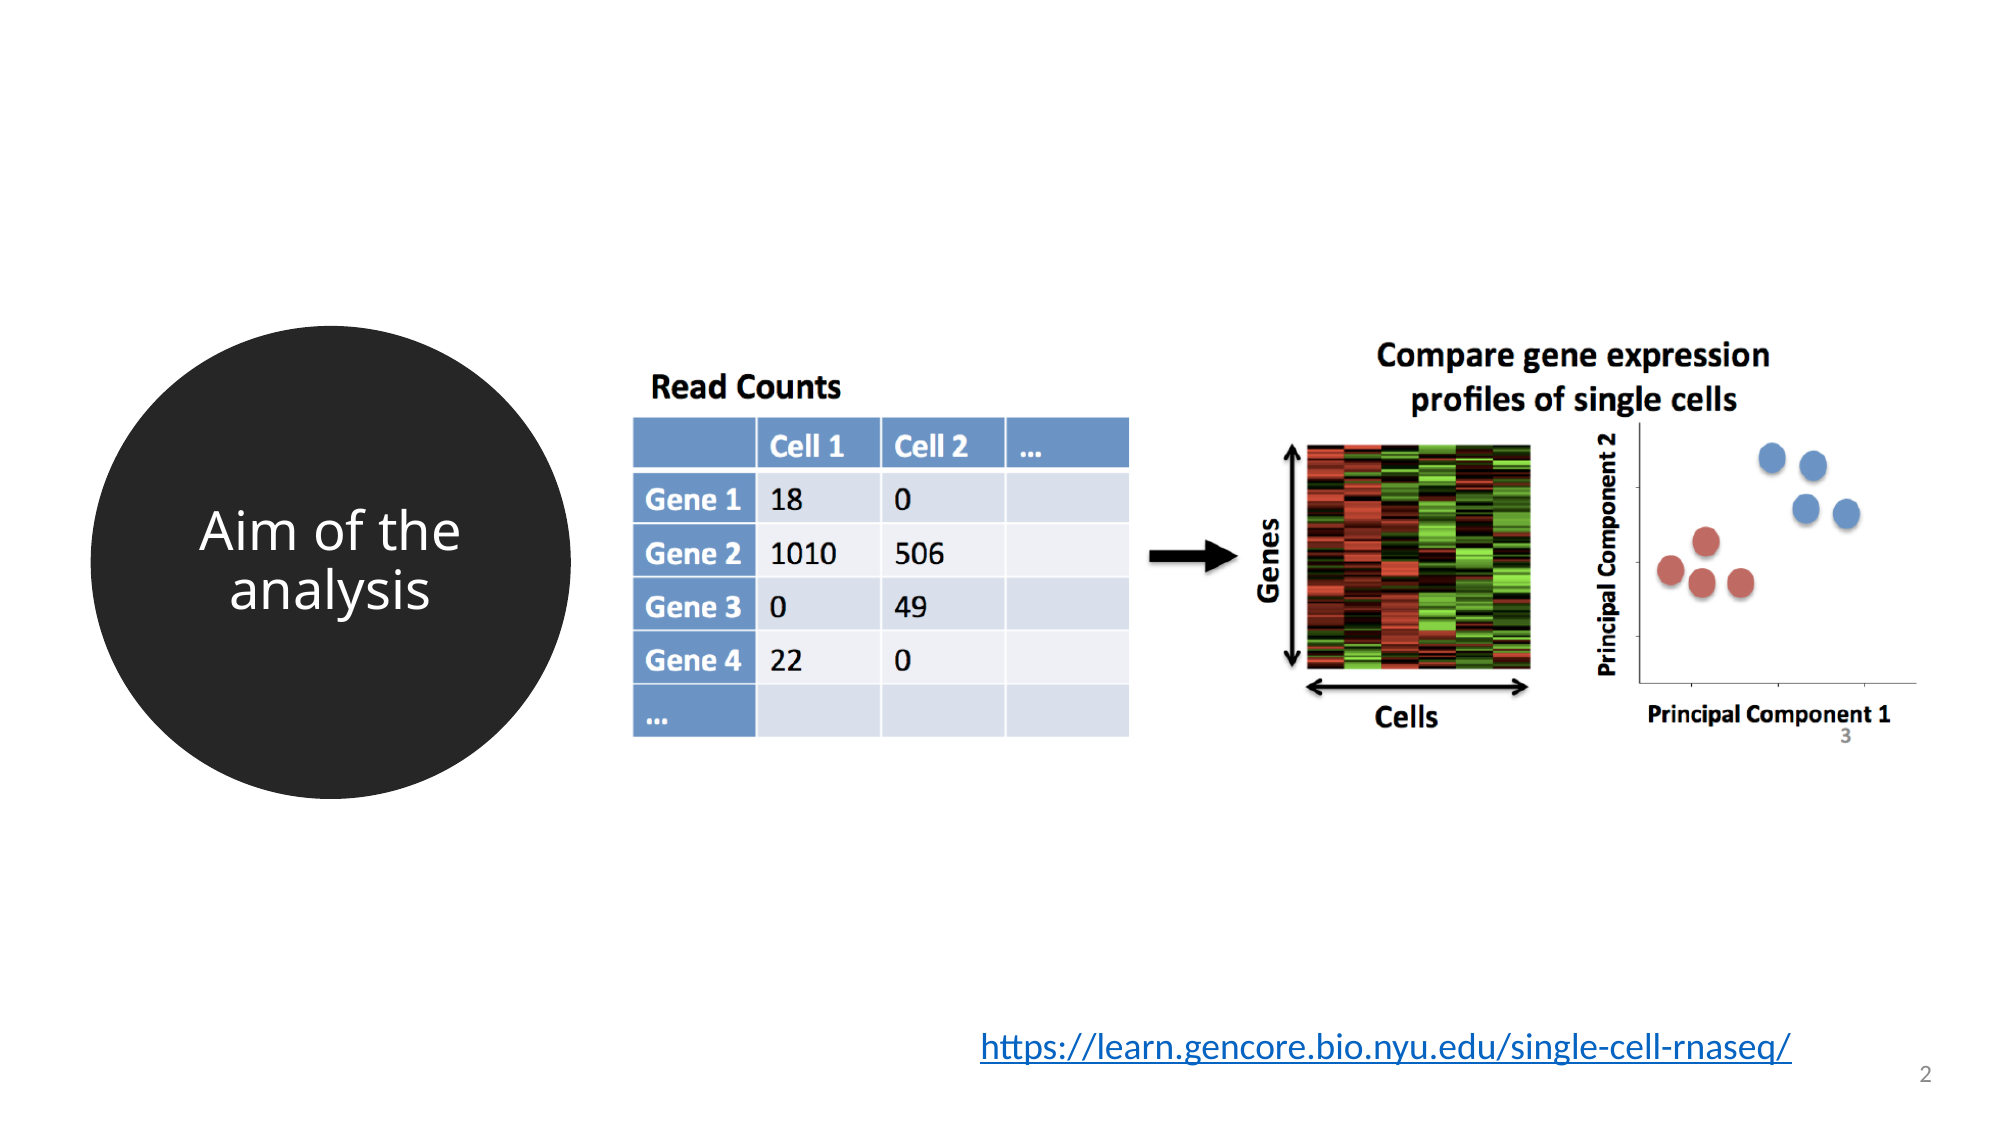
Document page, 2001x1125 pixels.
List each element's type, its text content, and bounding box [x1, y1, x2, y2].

slide_number 2 [1855, 1042, 1948, 1103]
text_box Aim of the analysis [105, 340, 557, 785]
picture [624, 319, 1923, 765]
text_box https://learn.gencore.bio.nyu.edu/single-cell-rnaseq/ [965, 1014, 1863, 1075]
